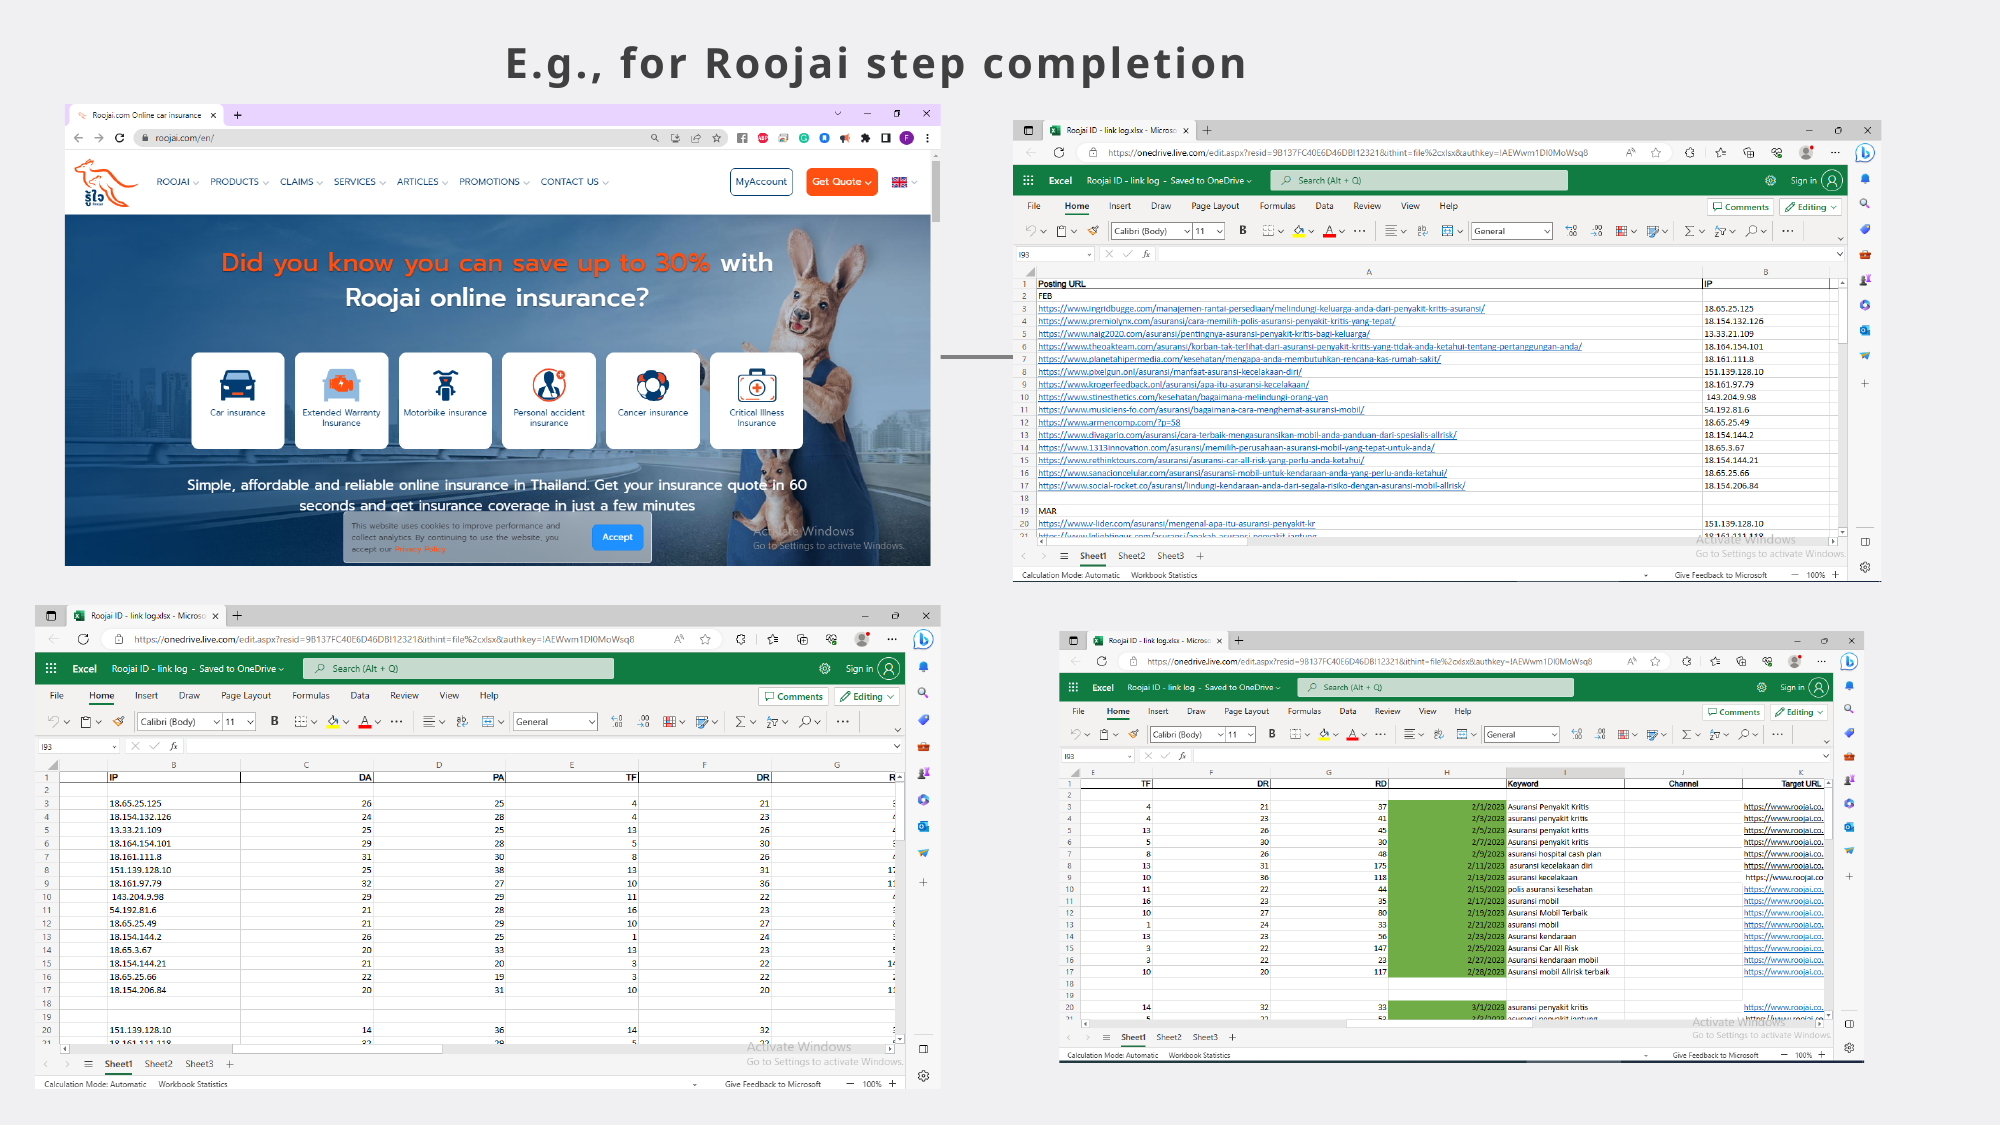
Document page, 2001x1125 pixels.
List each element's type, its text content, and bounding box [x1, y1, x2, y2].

picture [1012, 120, 1882, 582]
picture [1059, 631, 1865, 1063]
text_box [0, 0, 2000, 75]
picture [64, 104, 941, 566]
title E.g., for Roojai step completion [486, 75, 1926, 103]
picture [34, 604, 941, 1090]
